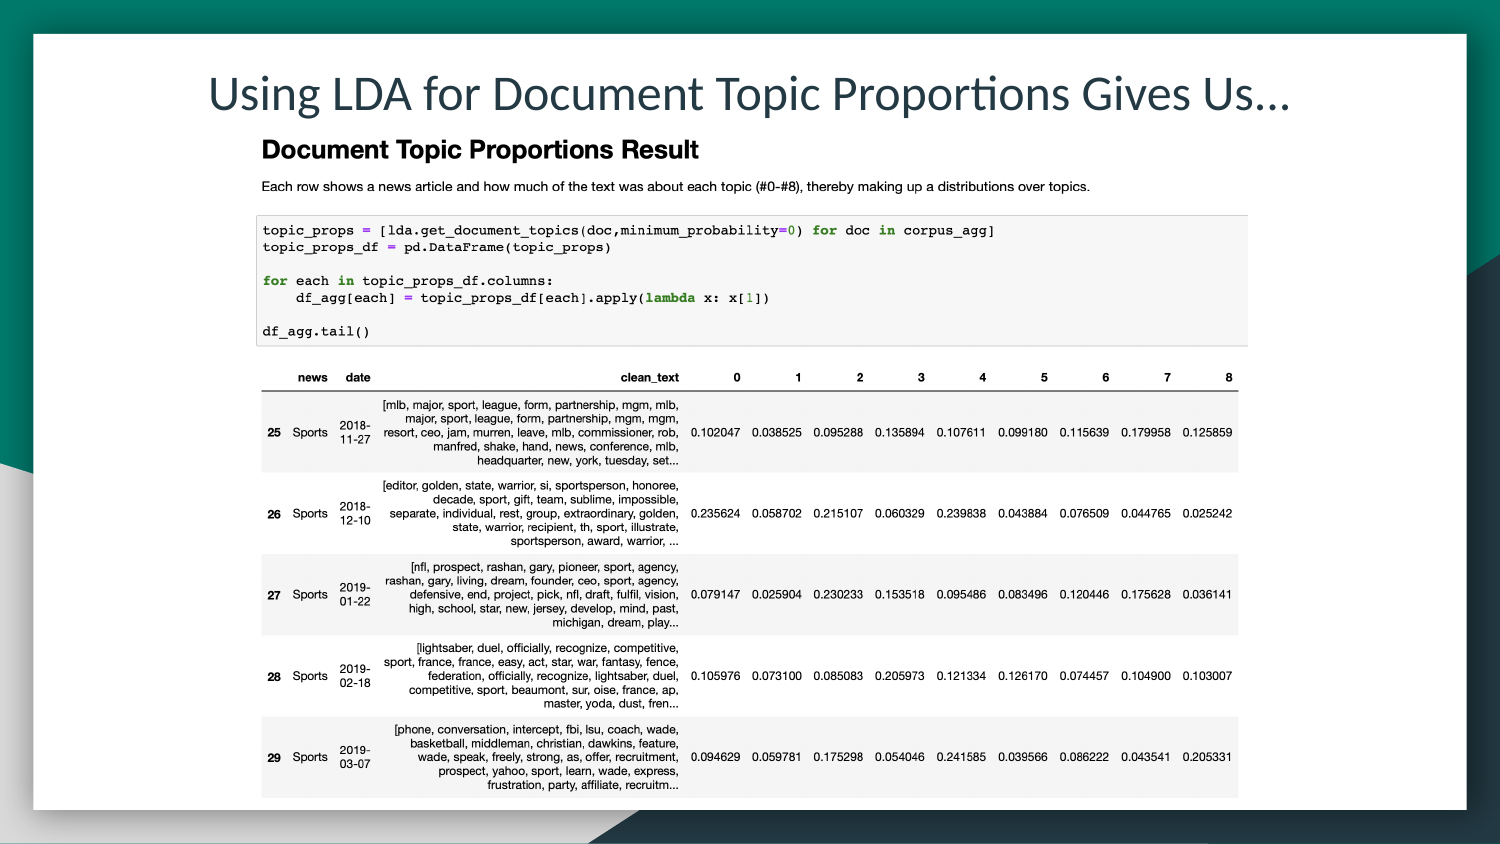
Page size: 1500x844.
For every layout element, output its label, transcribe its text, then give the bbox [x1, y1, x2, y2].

picture [252, 135, 1248, 806]
list Using LDA for Document Topic Proportions Gives Us... [35, 36, 1465, 136]
